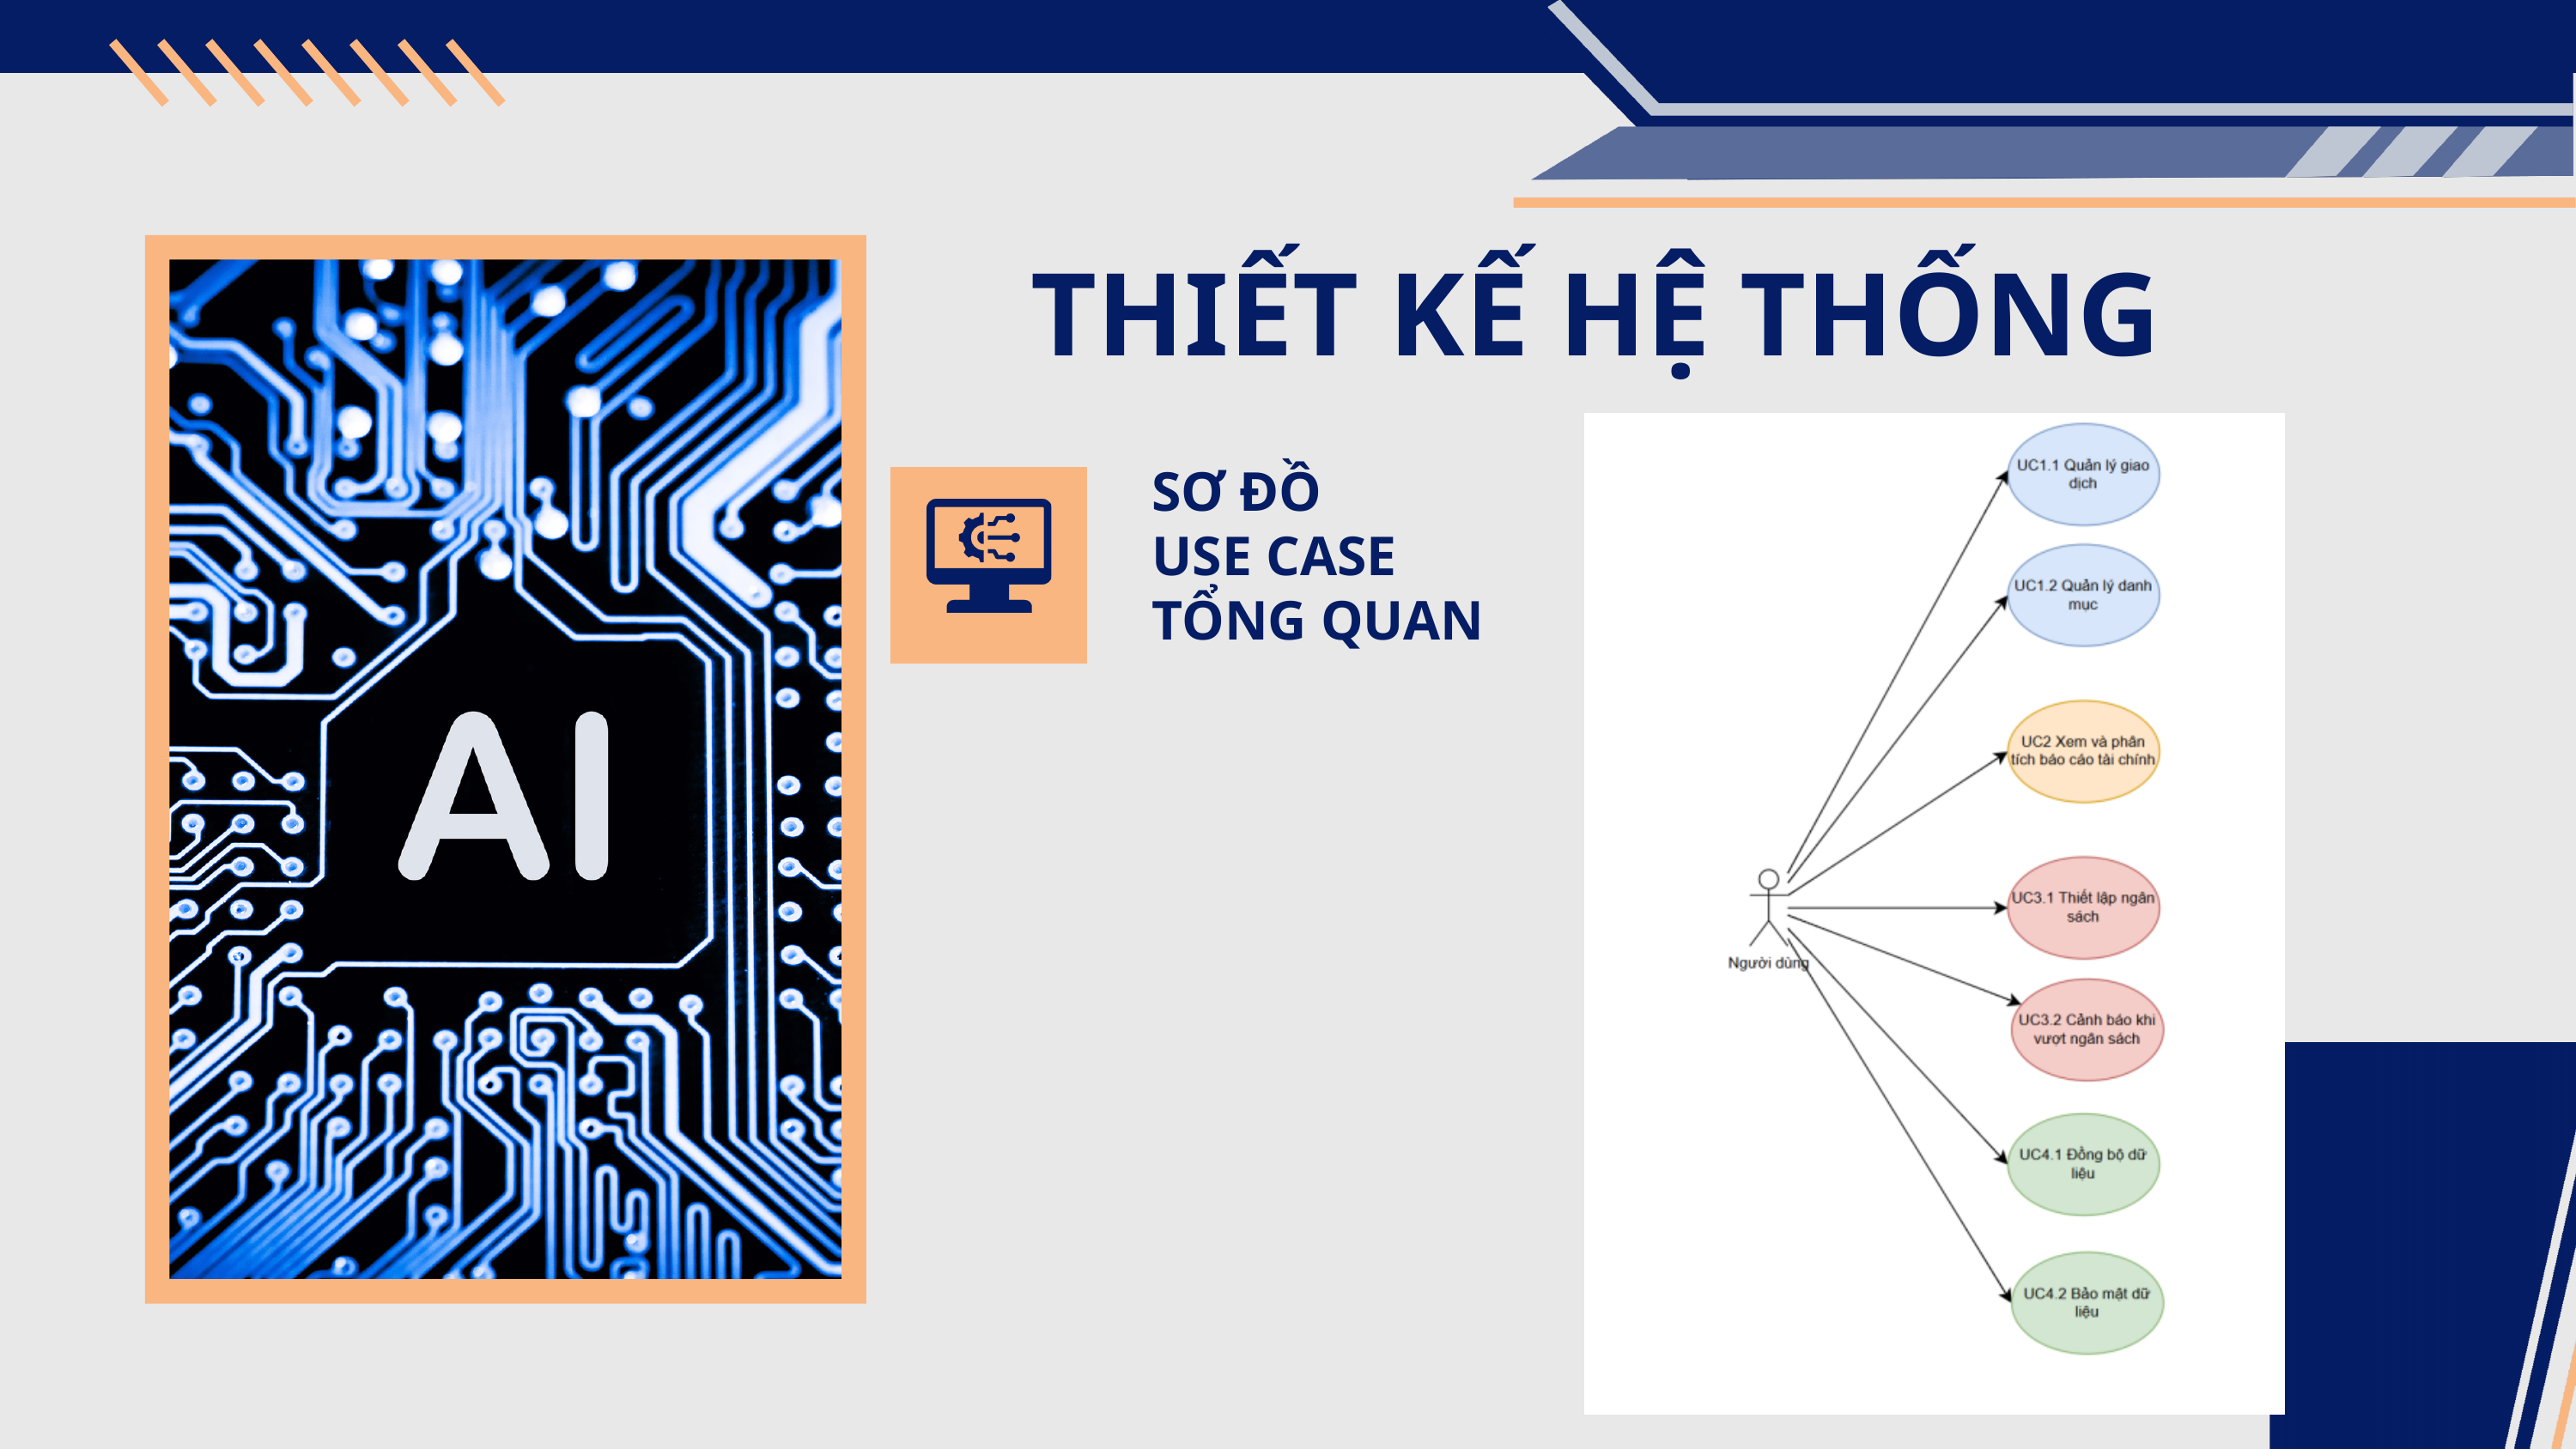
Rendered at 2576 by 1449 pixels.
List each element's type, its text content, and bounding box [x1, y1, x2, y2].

text_box THIẾT KẾ HỆ THỐNG [1030, 241, 2403, 379]
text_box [890, 466, 1776, 724]
text_box [2269, 1042, 2576, 1449]
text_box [144, 234, 867, 1304]
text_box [0, 0, 2576, 74]
text_box [1513, 82, 2576, 208]
text_box [1584, 413, 2285, 1415]
